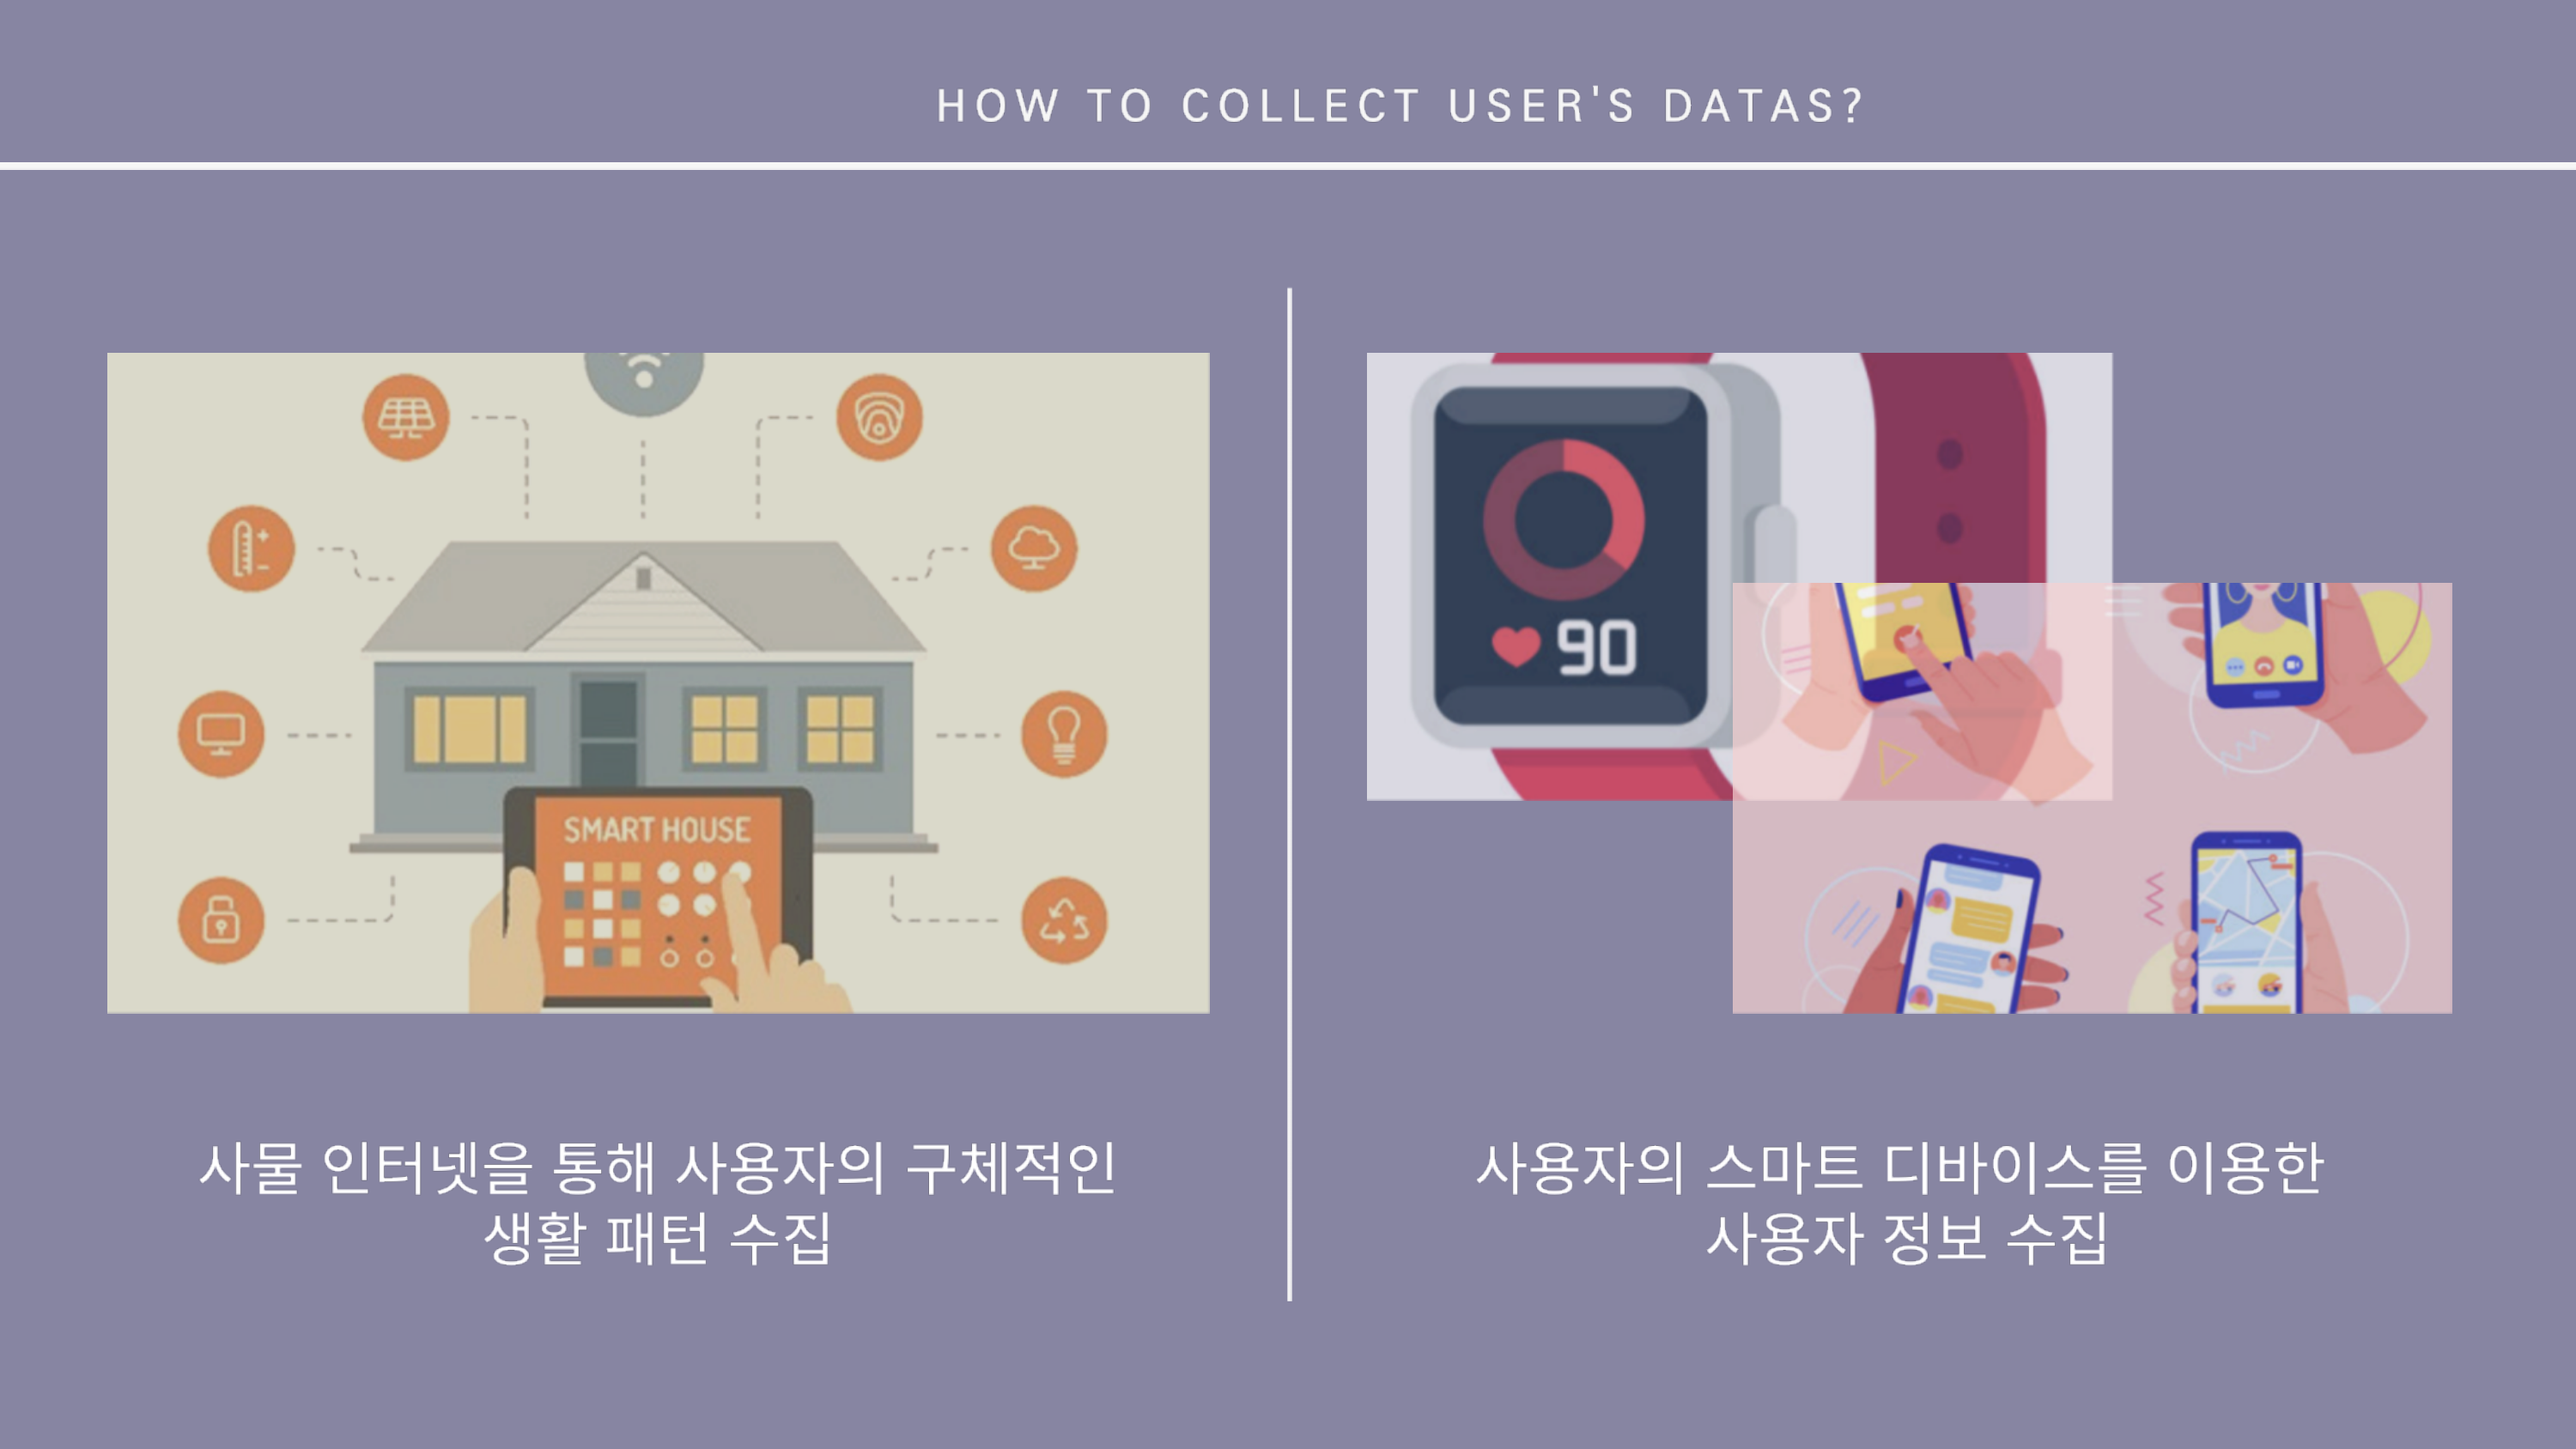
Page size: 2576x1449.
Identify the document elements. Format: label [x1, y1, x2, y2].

text_box [1733, 583, 2452, 1015]
picture [1288, 797, 1291, 1300]
text_box [0, 162, 2576, 170]
picture [1407, 1115, 2370, 1293]
text_box [781, 791, 1362, 797]
text_box [1367, 353, 2114, 802]
picture [884, 71, 1893, 143]
picture [158, 1115, 1147, 1293]
picture [1288, 288, 1291, 791]
text_box [107, 353, 1211, 1015]
